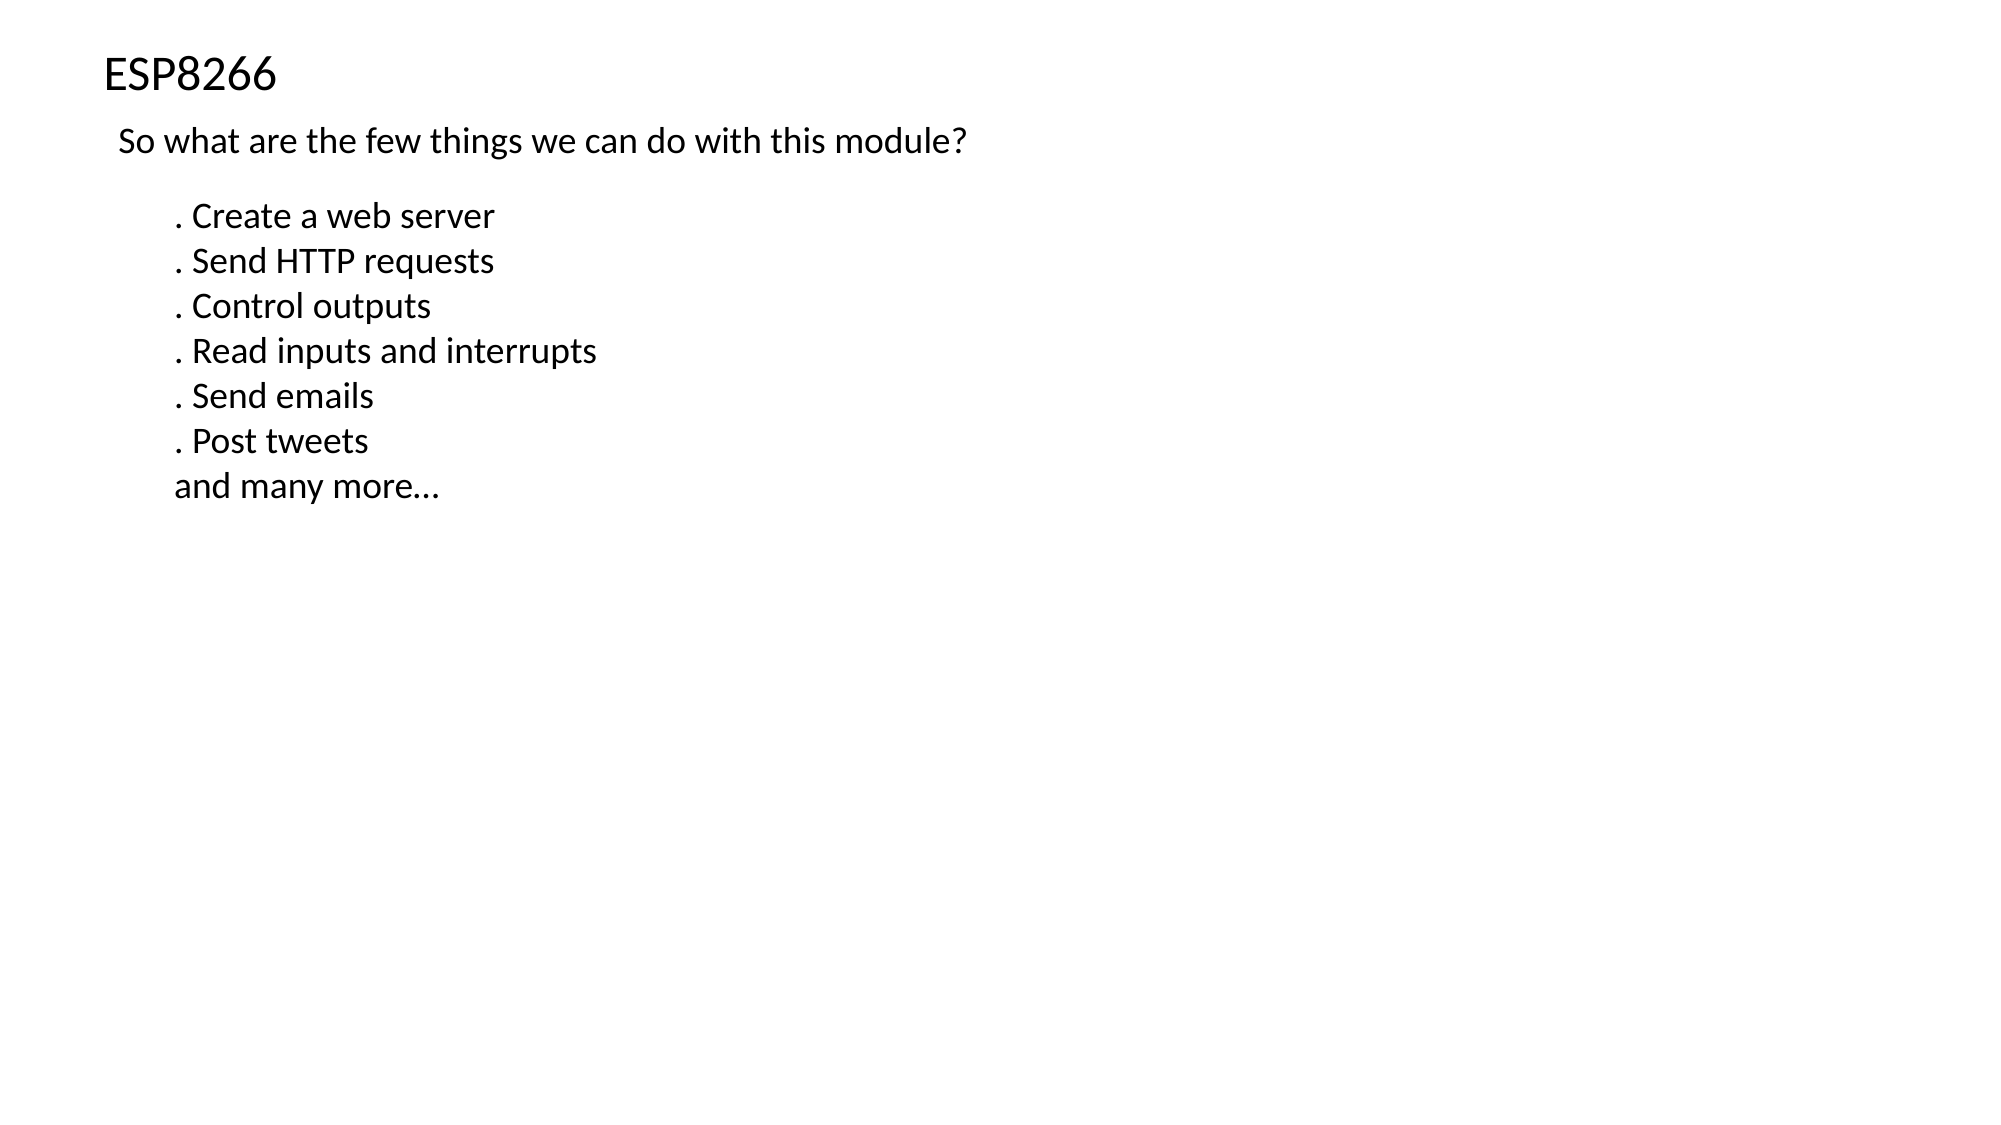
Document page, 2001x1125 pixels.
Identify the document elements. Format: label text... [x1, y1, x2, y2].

text_box ESP8266 [88, 32, 293, 108]
text_box . Create a web server . Send HTTP requests . Control outputs . Read inputs and interrupts . Send emails . Post tweets and many more… [159, 184, 668, 514]
text_box So what are the few things we can do with this module? [87, 108, 1000, 169]
